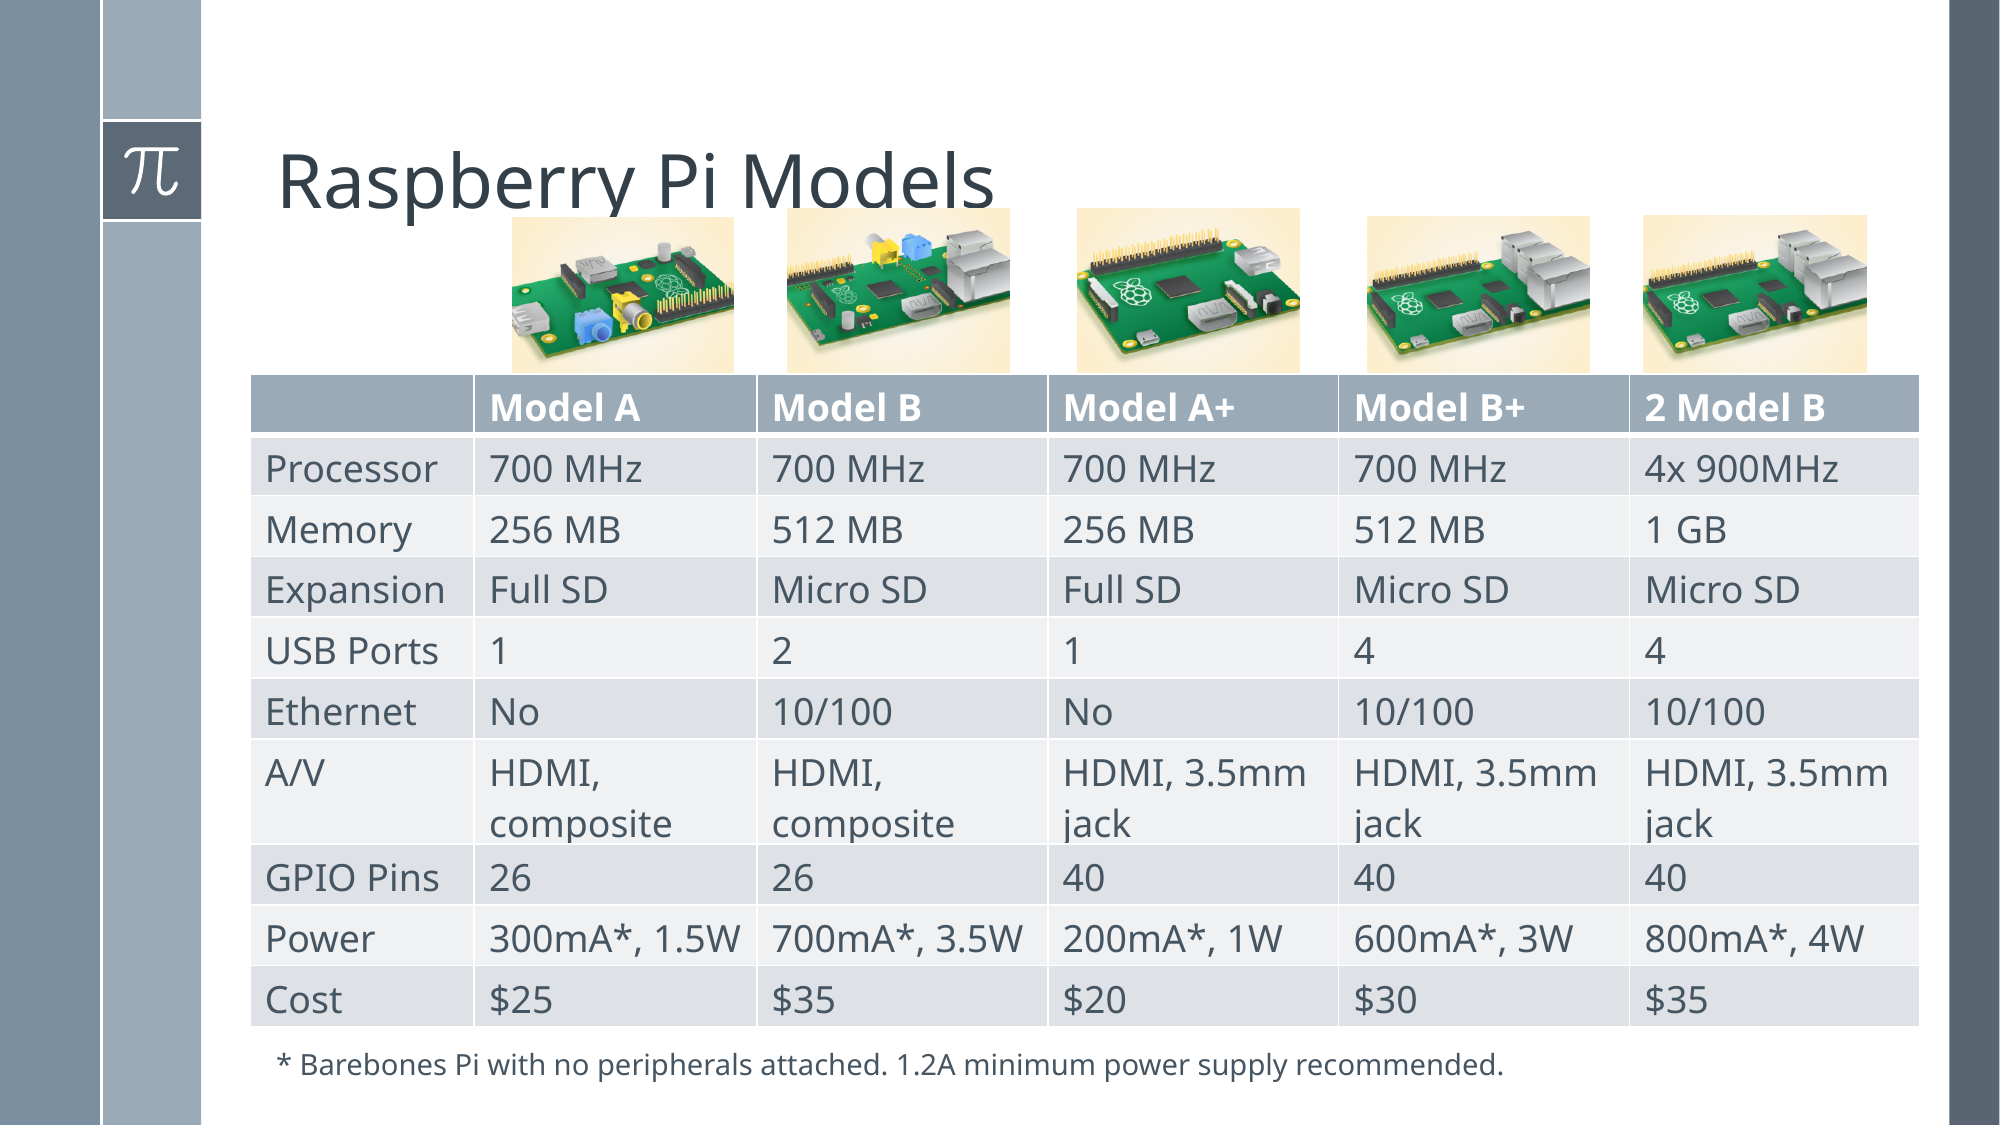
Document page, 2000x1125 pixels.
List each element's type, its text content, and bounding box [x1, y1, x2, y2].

table_cell 40 [1630, 845, 1919, 904]
table_cell 10/100 [1630, 679, 1919, 738]
table_cell Cost [251, 966, 473, 1026]
table_cell 256 MB [475, 496, 756, 556]
table_cell 700 MHz [475, 438, 756, 495]
table_cell $20 [1049, 966, 1338, 1026]
table_cell Full SD [475, 557, 756, 616]
table_cell 4 [1339, 618, 1629, 677]
table_cell 512 MB [758, 496, 1047, 556]
table_header [251, 375, 473, 432]
table_cell HDMI, composite [475, 740, 756, 843]
table_cell 256 MB [1049, 496, 1338, 556]
table_cell Expansion [251, 557, 473, 616]
table_cell 512 MB [1339, 496, 1629, 556]
table_cell 2 [758, 618, 1047, 677]
table_cell 700 MHz [1049, 438, 1338, 495]
table_cell Processor [251, 438, 473, 495]
table_cell No [1049, 679, 1338, 738]
table_cell Power [251, 906, 473, 965]
table_cell $35 [1630, 966, 1919, 1026]
picture [1077, 208, 1300, 376]
picture [787, 208, 1010, 376]
table_cell GPIO Pins [251, 845, 473, 904]
table_cell 26 [758, 845, 1047, 904]
table_cell No [475, 679, 756, 738]
picture [1367, 216, 1590, 384]
table_cell HDMI, 3.5mm jack [1630, 740, 1919, 843]
table_cell 40 [1049, 845, 1338, 904]
table_cell Full SD [1049, 557, 1338, 616]
table_cell Memory [251, 496, 473, 556]
table_header Model B+ [1339, 375, 1629, 432]
table_cell 4 [1630, 618, 1919, 677]
text_box * Barebones Pi with no peripherals attached. 1.2A minimum power supply recommended. [261, 1039, 1867, 1090]
table_cell 700 MHz [1339, 438, 1629, 495]
table_cell 300mA*, 1.5W [475, 906, 756, 965]
table_header Model A [475, 375, 756, 432]
table_cell A/V [251, 740, 473, 843]
table_cell HDMI, 3.5mm jack [1049, 740, 1338, 843]
table_cell 1 [1049, 618, 1338, 677]
table_cell Micro SD [758, 557, 1047, 616]
table_cell $35 [758, 966, 1047, 1026]
table_cell 4x 900MHz [1630, 438, 1919, 495]
table_cell 1 GB [1630, 496, 1919, 556]
table_cell 600mA*, 3W [1339, 906, 1629, 965]
table_cell 10/100 [1339, 679, 1629, 738]
table_cell 800mA*, 4W [1630, 906, 1919, 965]
table_cell 700mA*, 3.5W [758, 906, 1047, 965]
table_cell HDMI, composite [758, 740, 1047, 843]
table_cell 200mA*, 1W [1049, 906, 1338, 965]
table_cell 10/100 [758, 679, 1047, 738]
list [512, 216, 734, 384]
table_cell $30 [1339, 966, 1629, 1026]
table_header Model B [758, 375, 1047, 432]
table_cell USB Ports [251, 618, 473, 677]
table_cell 40 [1339, 845, 1629, 904]
table_cell 26 [475, 845, 756, 904]
title Raspberry Pi Models [261, 29, 1867, 233]
table_cell Micro SD [1339, 557, 1629, 616]
table_cell 1 [475, 618, 756, 677]
picture [1643, 215, 1867, 383]
table_cell $25 [475, 966, 756, 1026]
table_header Model A+ [1049, 375, 1338, 432]
table_cell Ethernet [251, 679, 473, 738]
table_cell 700 MHz [758, 438, 1047, 495]
table_cell Micro SD [1630, 557, 1919, 616]
table_header 2 Model B [1630, 375, 1919, 432]
table_cell HDMI, 3.5mm jack [1339, 740, 1629, 843]
